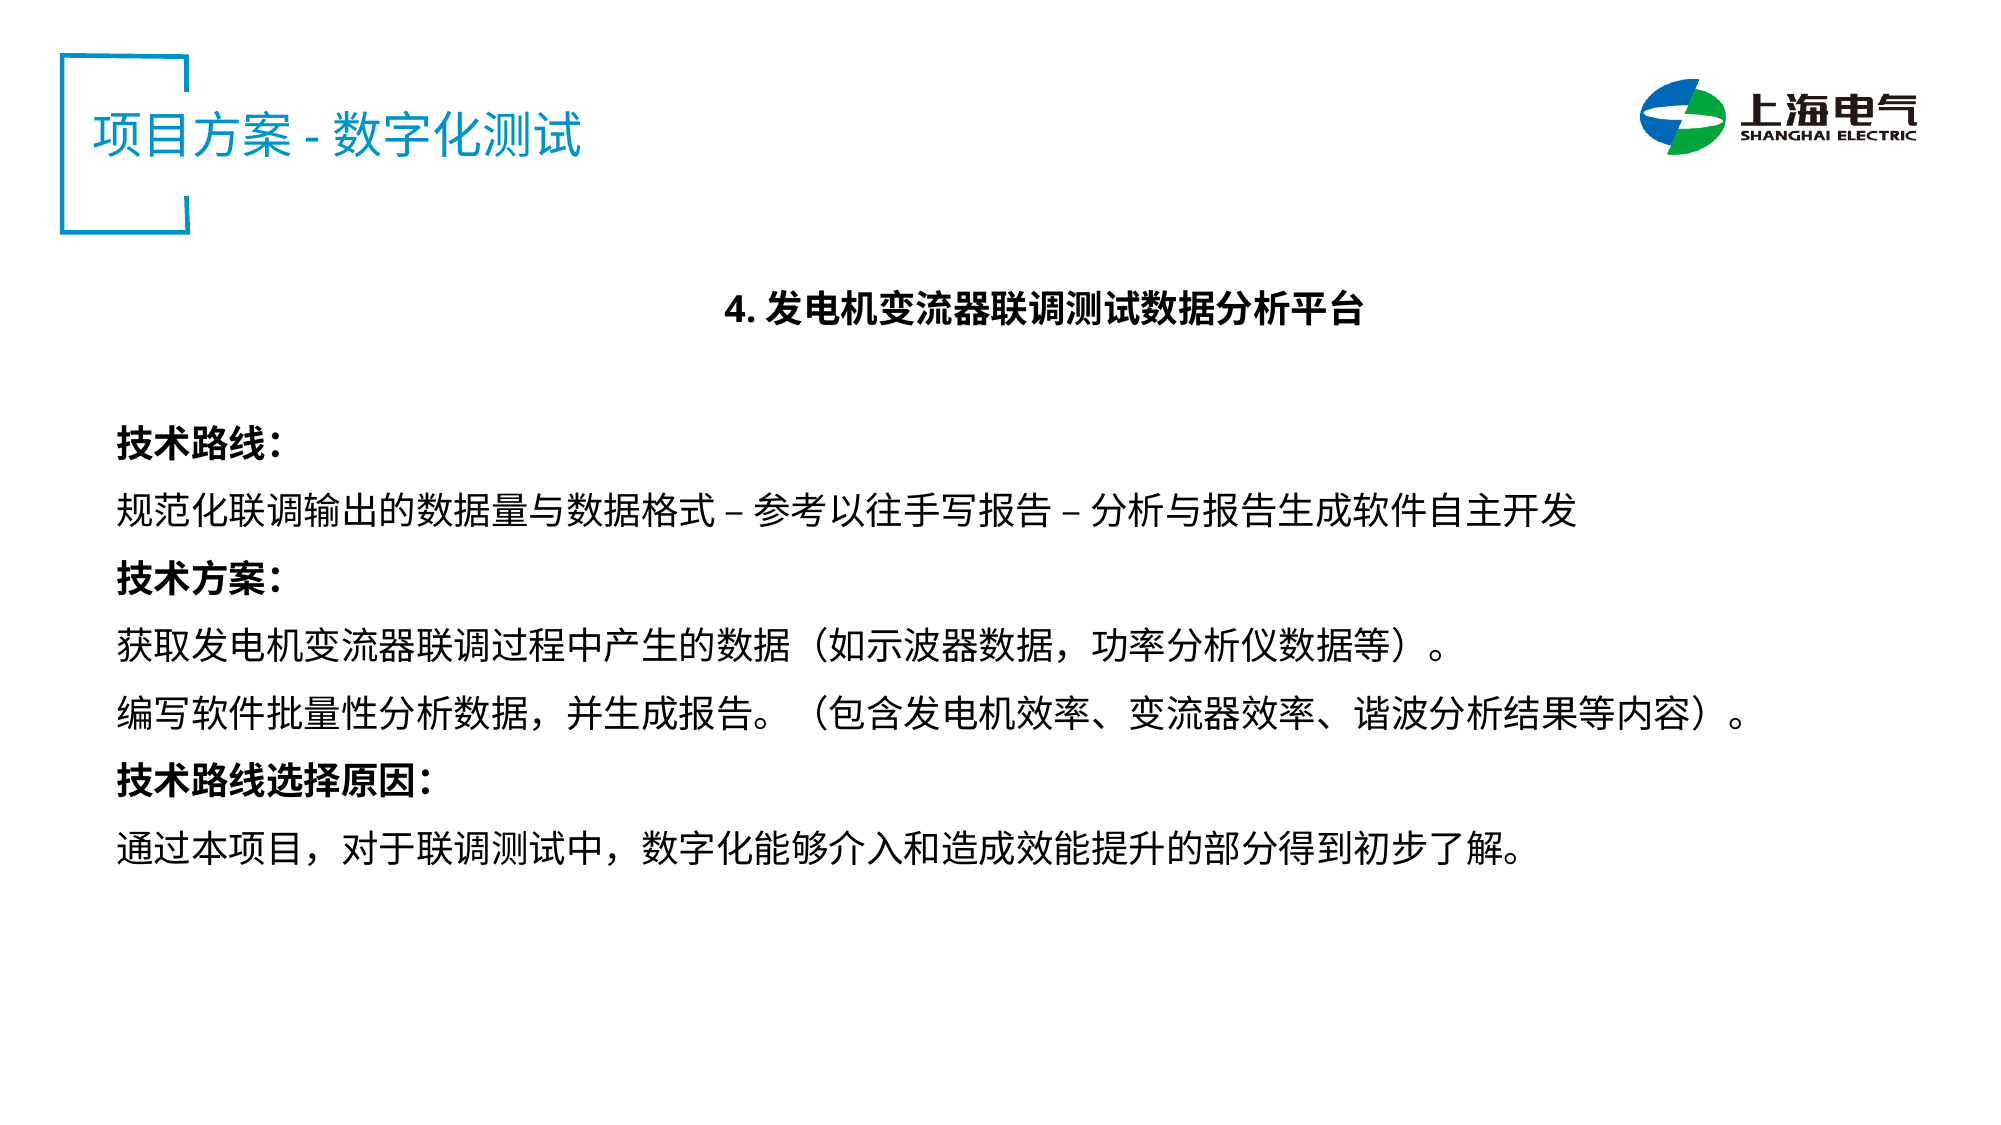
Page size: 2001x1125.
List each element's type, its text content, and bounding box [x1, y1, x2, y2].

picture [1640, 76, 1925, 157]
text_box 项目方案-数字化测试 [77, 95, 1606, 231]
text_box 4.发电机变流器联调测试数据分析平台 技术路线： 规范化联调输出的数据量与数据格式 – 参考以往手写报告 – 分析与报告生成软件自主开发 技术方案： 获取发电机变流器联调过程中产生的数据（如示波器数据，功率分析仪数据等）。 编写软件批量性分析数据，并生成报告。（包含发电机效率、变流器效率、谐波分析结果等内容）。 技术路线选择原因： 通过本项目，对于联调测试中，数字化能够介入和造成效能提升的部分得到初步了解。 [101, 254, 1989, 945]
